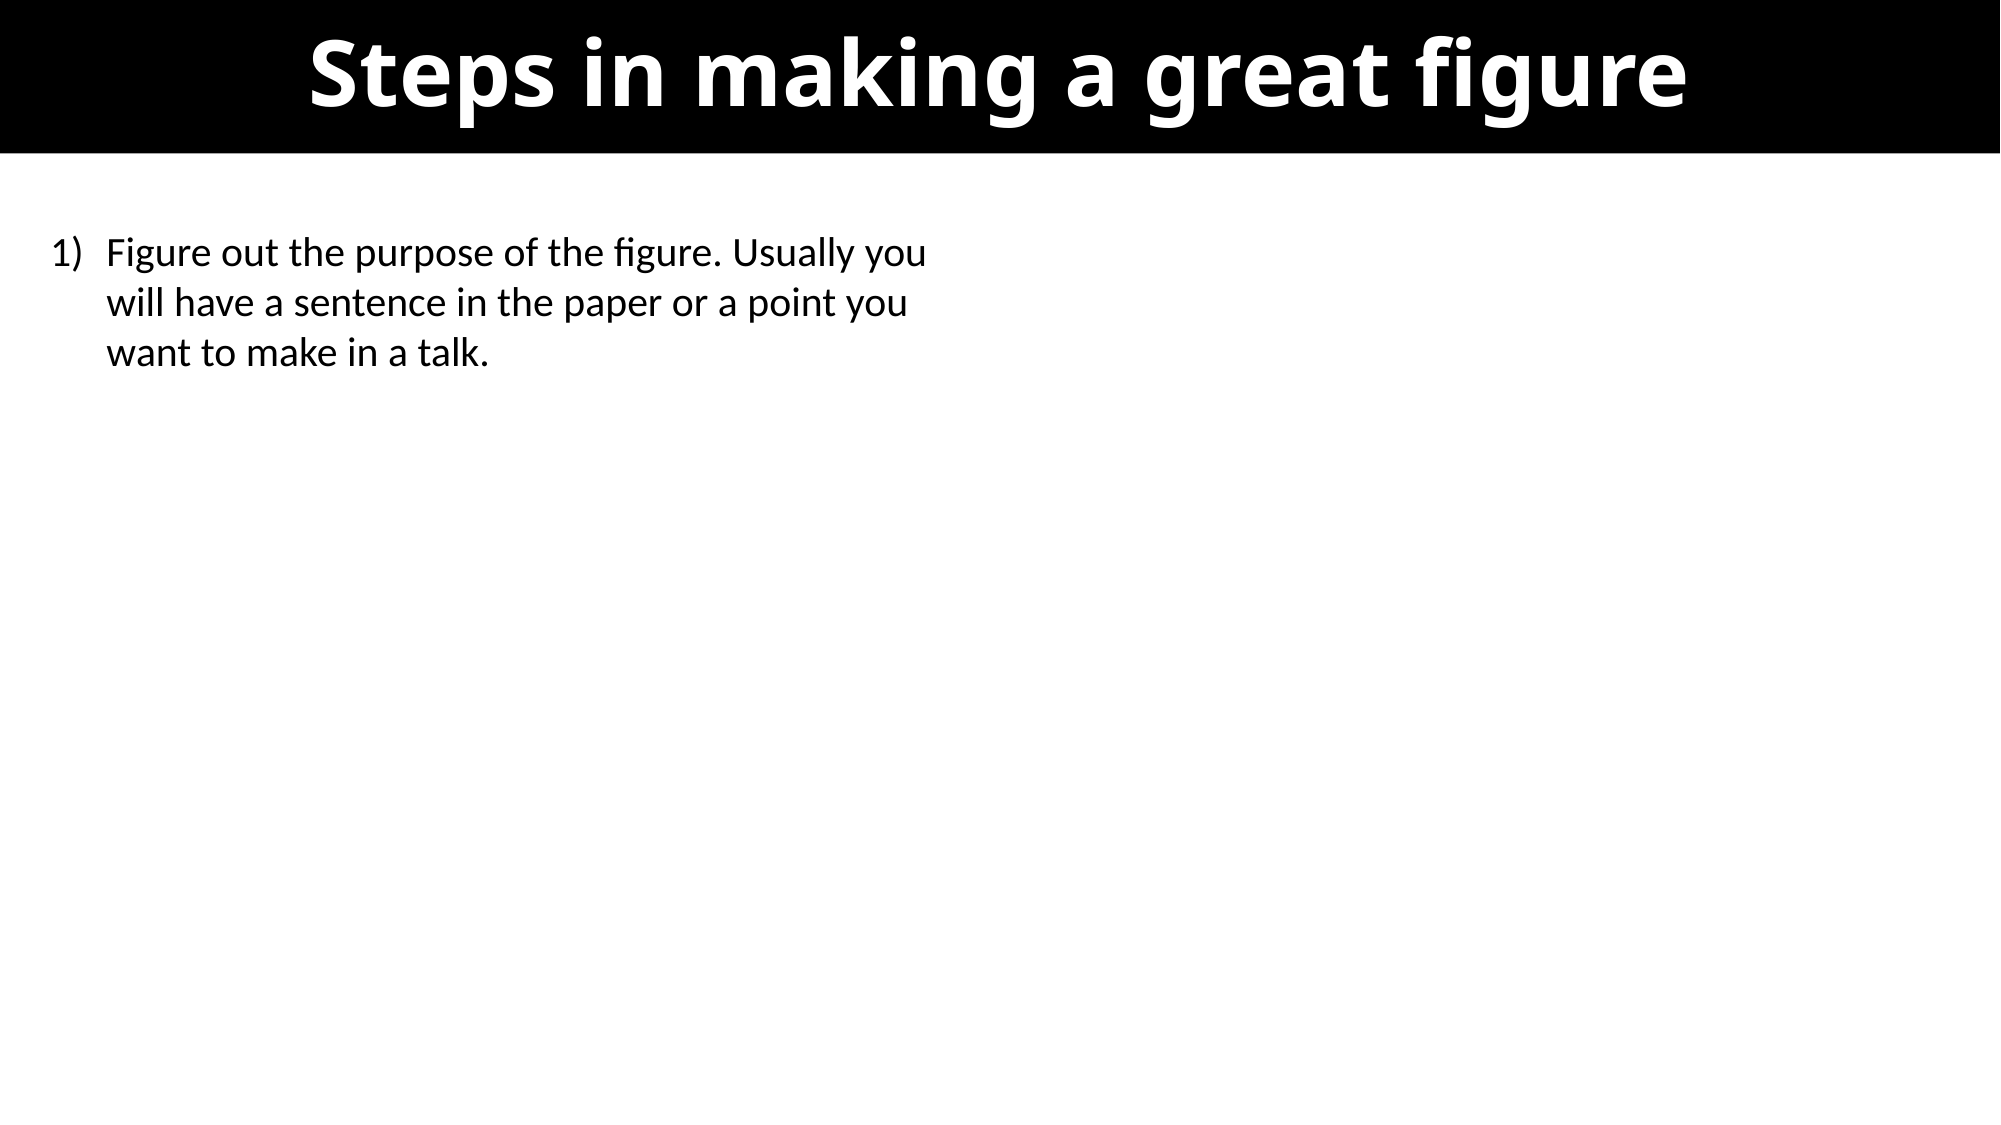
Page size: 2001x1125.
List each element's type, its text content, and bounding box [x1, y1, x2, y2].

text_box Figure out the purpose of the figure. Usually you will have a sentence in the paper or a point you want to make in a talk. [35, 217, 988, 533]
title Steps in making a great figure [0, 0, 2000, 154]
